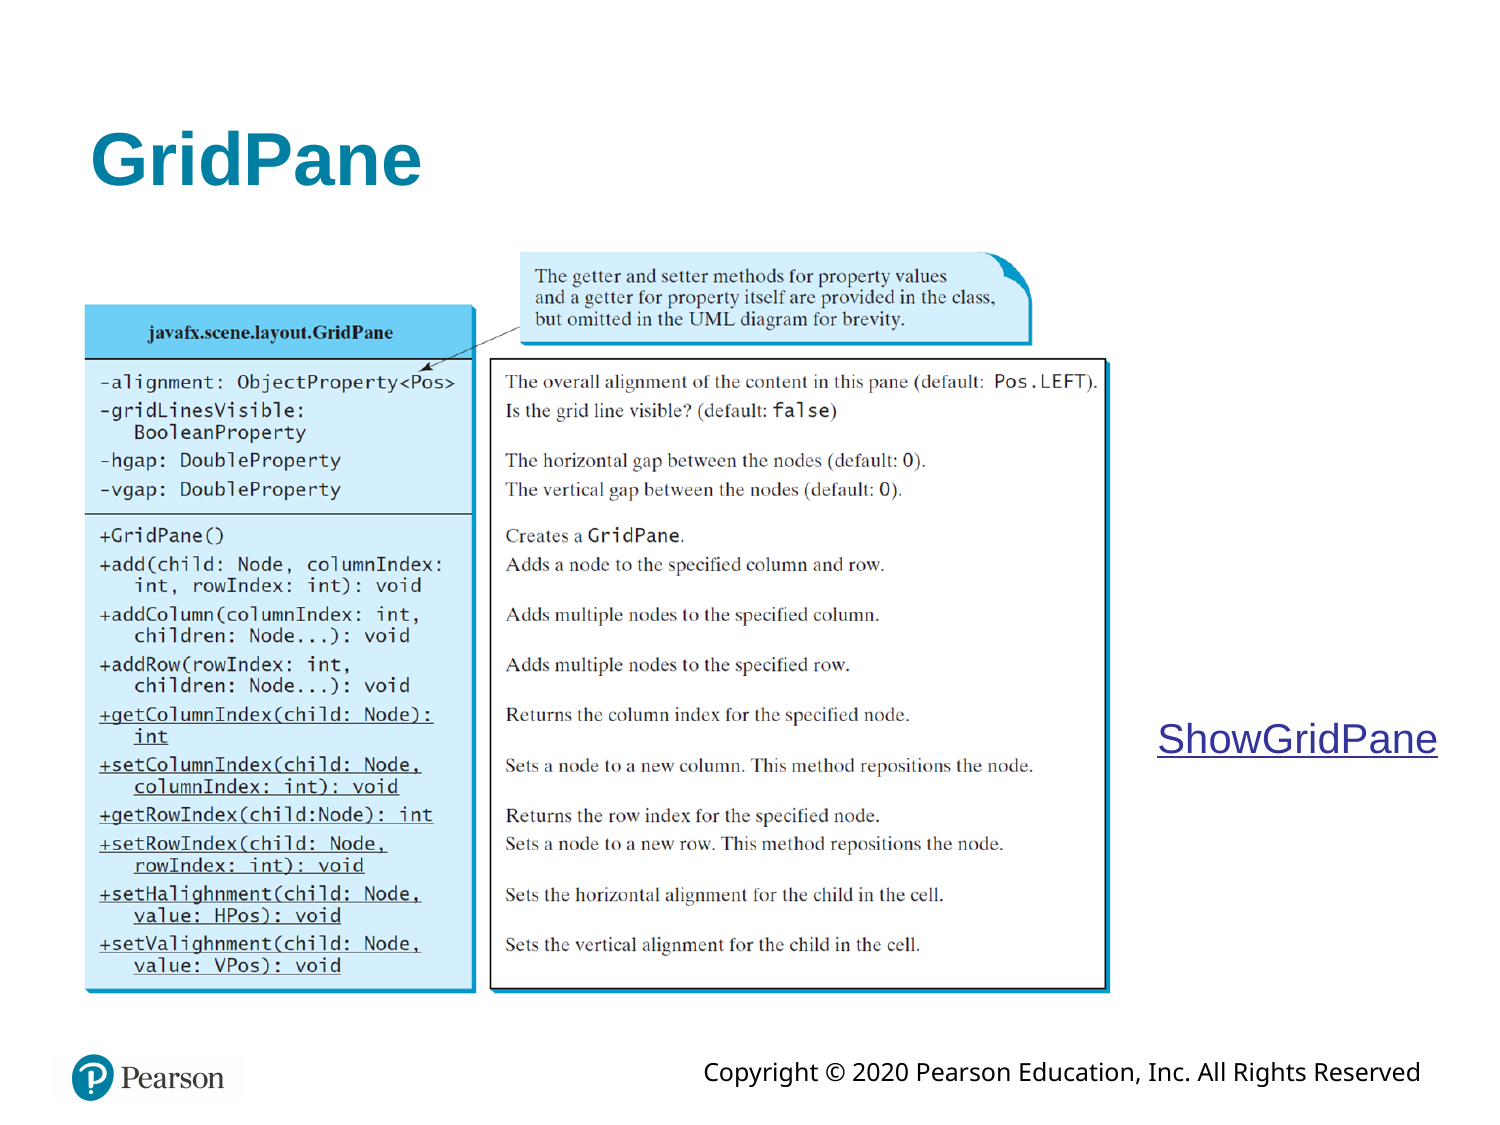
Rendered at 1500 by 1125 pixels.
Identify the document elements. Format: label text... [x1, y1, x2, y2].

picture [51, 1053, 245, 1102]
list ShowGridPane [1130, 697, 1466, 786]
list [79, 250, 1115, 996]
title GridPane [75, 35, 1425, 216]
